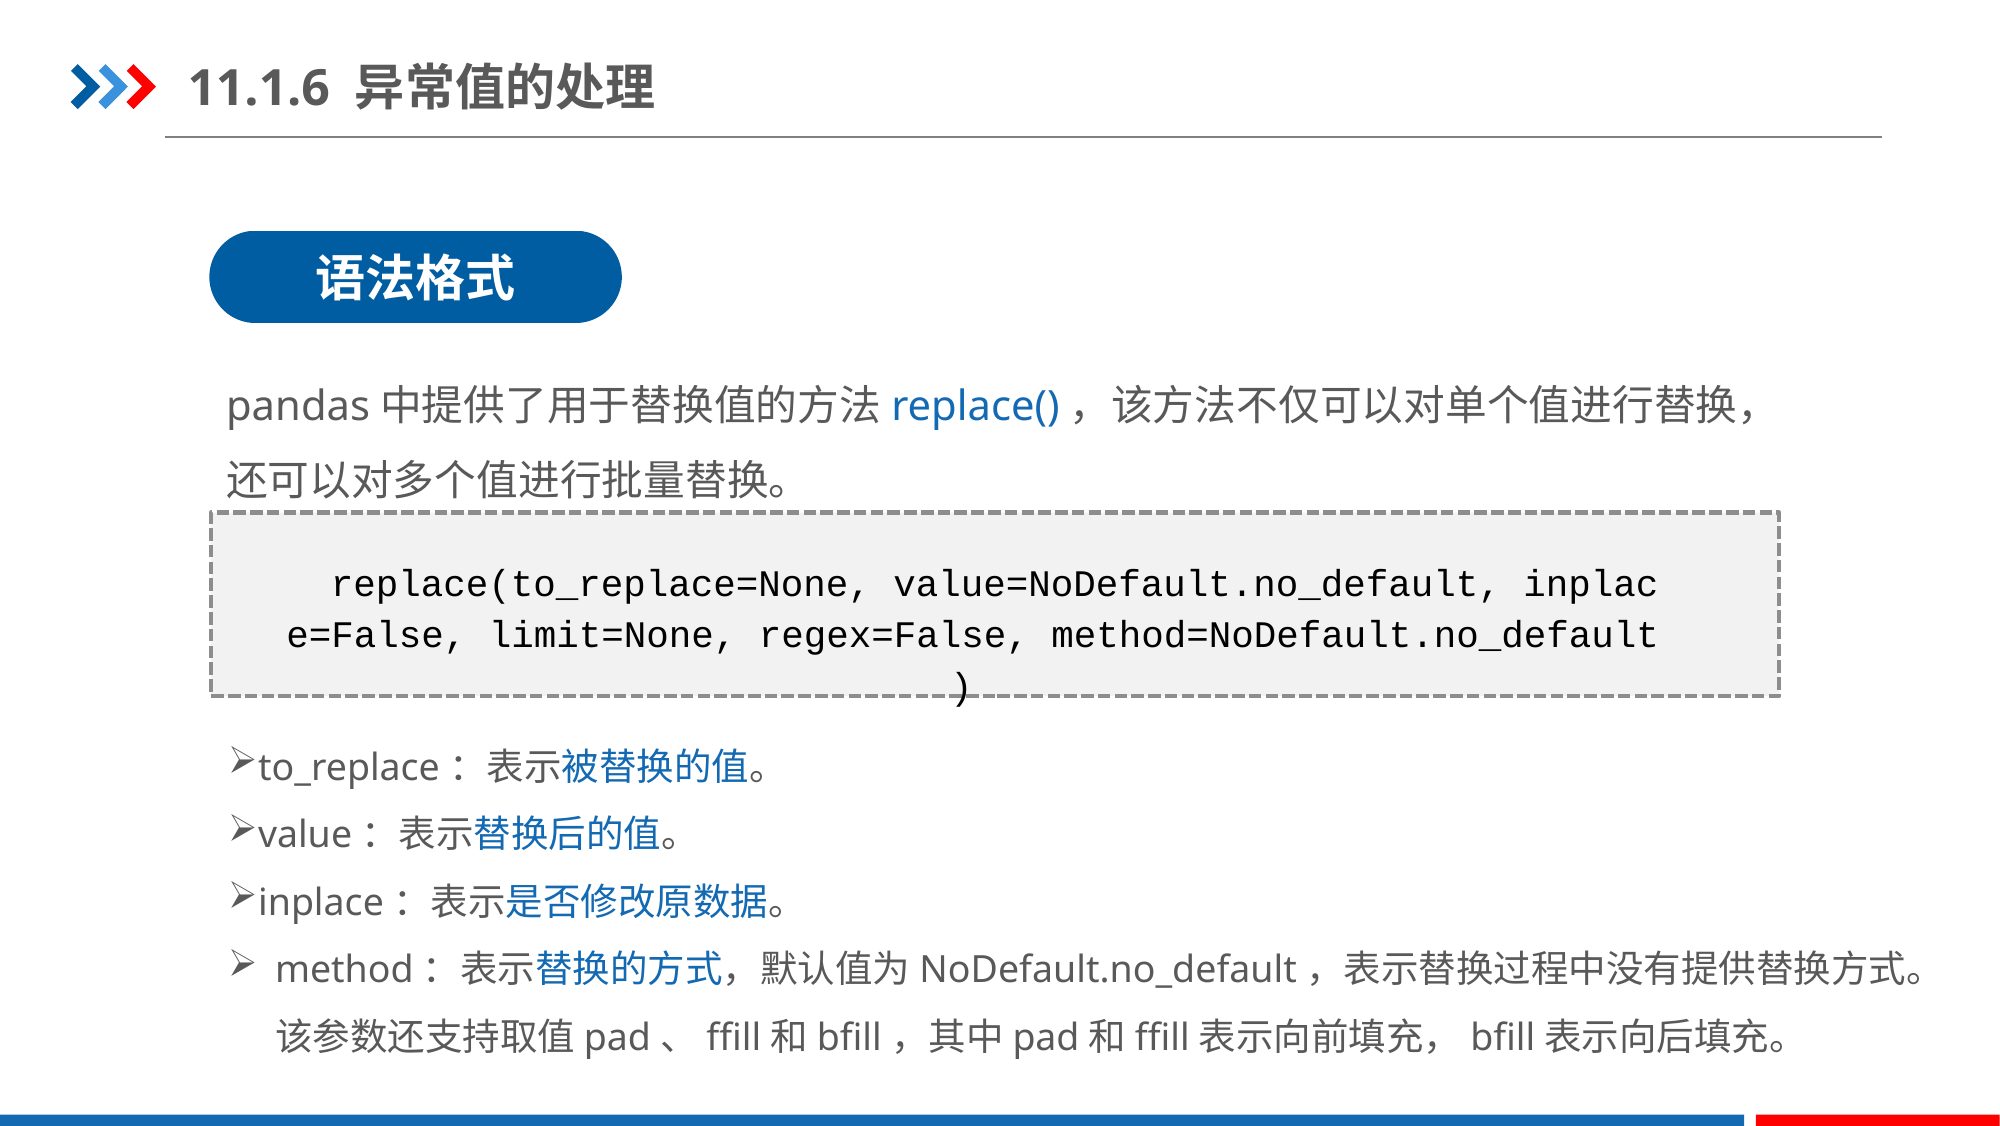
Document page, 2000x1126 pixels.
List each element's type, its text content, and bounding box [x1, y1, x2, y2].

text_box pandas中提供了用于替换值的方法replace()，该方法不仅可以对单个值进行替换，还可以对多个值进行批量替换。 [211, 346, 1780, 512]
text_box to_replace：表示被替换的值。 value：表示替换后的值。 inplace：表示是否修改原数据。 method：表示替换的方式，默认值为NoDefault.no_default，表示替换过程中没有提供替换方式。该参数还支持取值pad、ffill和bfill，其中pad和ffill表示向前填充，bfill表示向后填充。 [213, 712, 1945, 1065]
text_box [209, 510, 1781, 698]
text_box 语法格式 [207, 228, 624, 326]
text_box 11.1.6 异常值的处理 [187, 43, 870, 127]
text_box replace(to_replace=None, value=NoDefault.no_default, inplace=False, limit=None, regex=False, method=NoDefault.no_default) [267, 544, 1678, 712]
